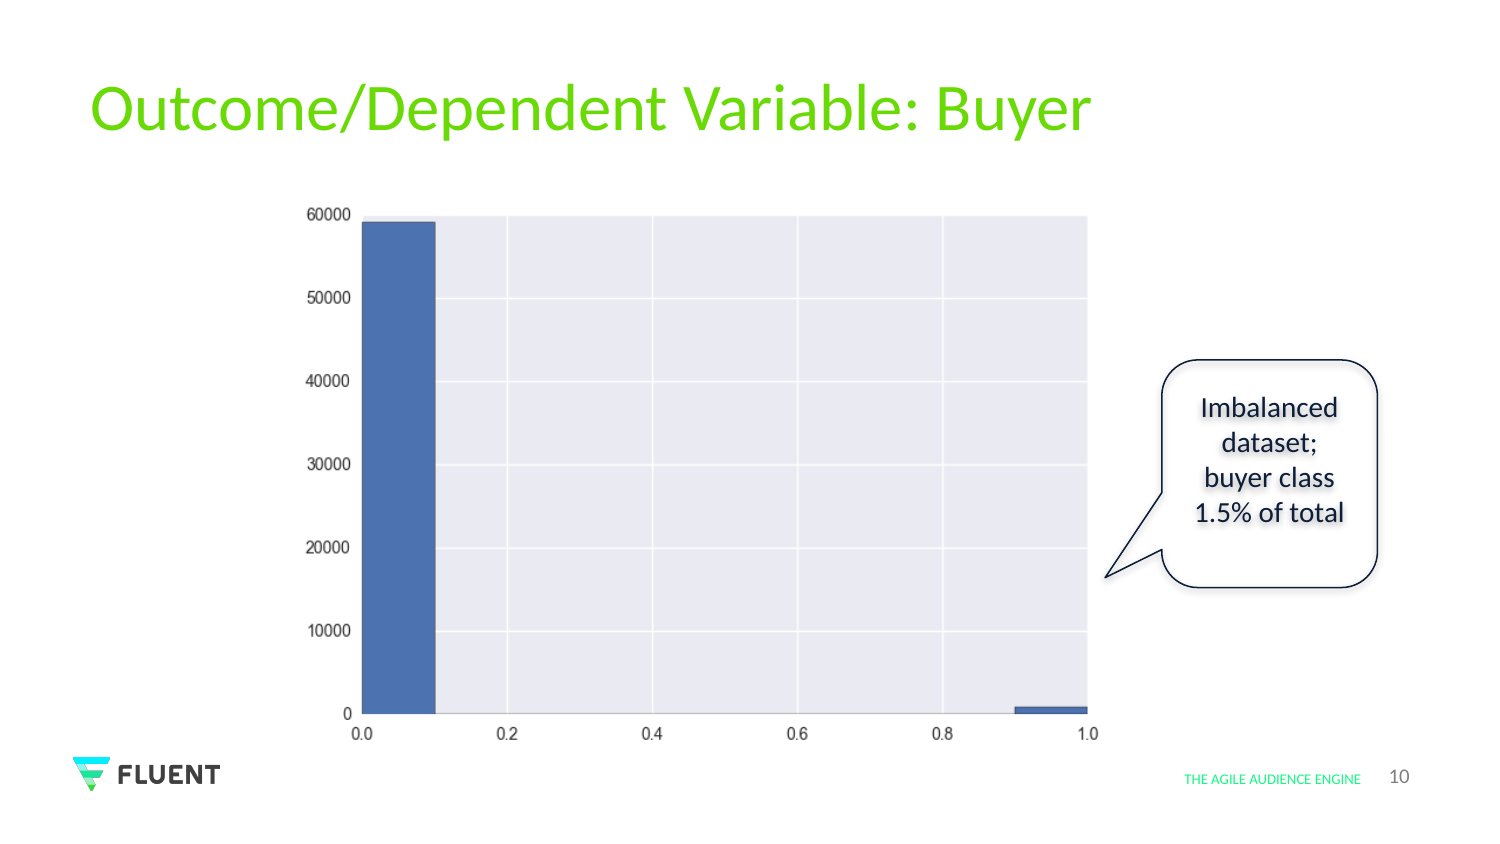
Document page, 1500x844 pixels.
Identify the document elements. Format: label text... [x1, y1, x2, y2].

slide_number 10 [1161, 752, 1425, 798]
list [27, 196, 1378, 754]
picture [73, 757, 220, 791]
title Outcome/Dependent Variable: Buyer [75, 33, 1425, 175]
